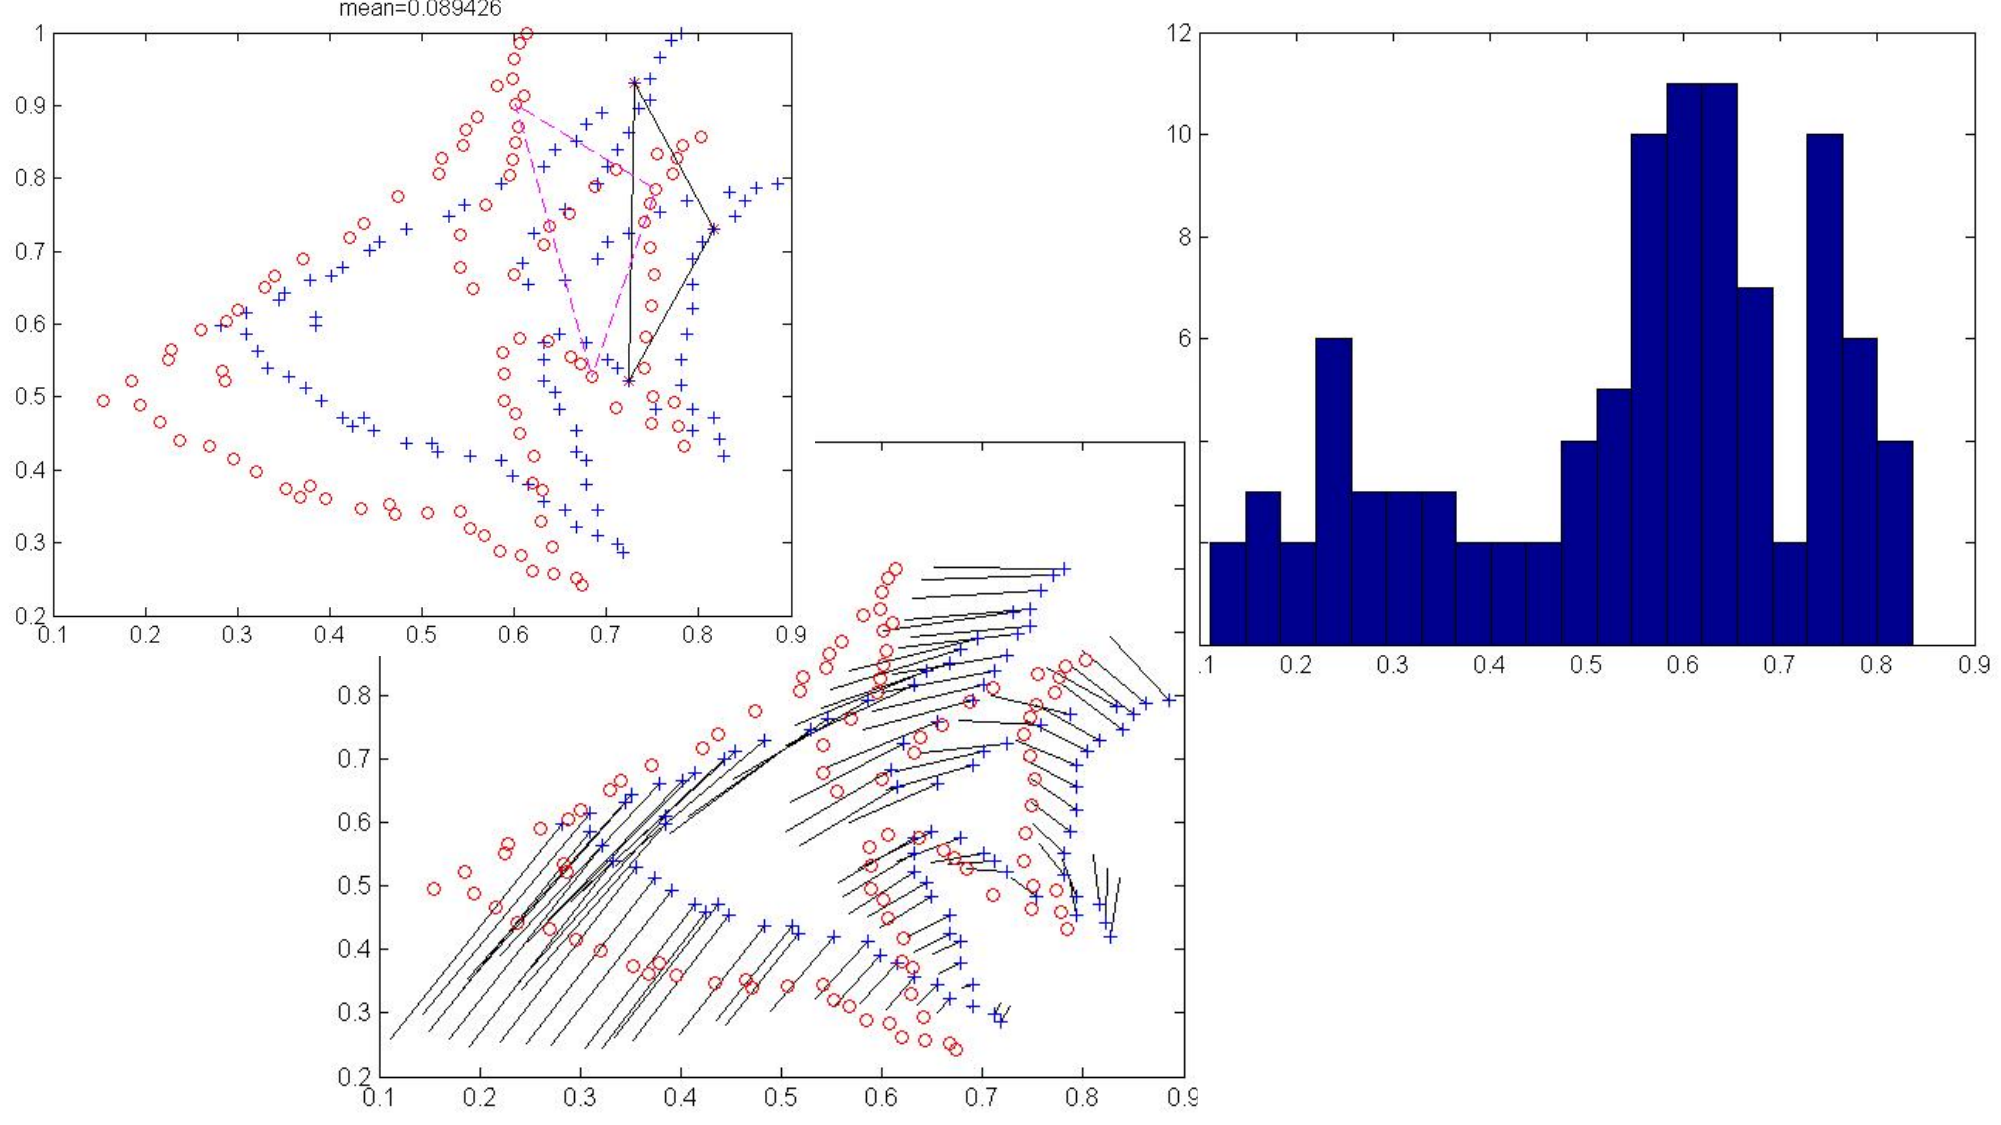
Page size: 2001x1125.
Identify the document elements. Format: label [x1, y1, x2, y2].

list [0, 0, 815, 656]
picture [245, 0, 2000, 1125]
